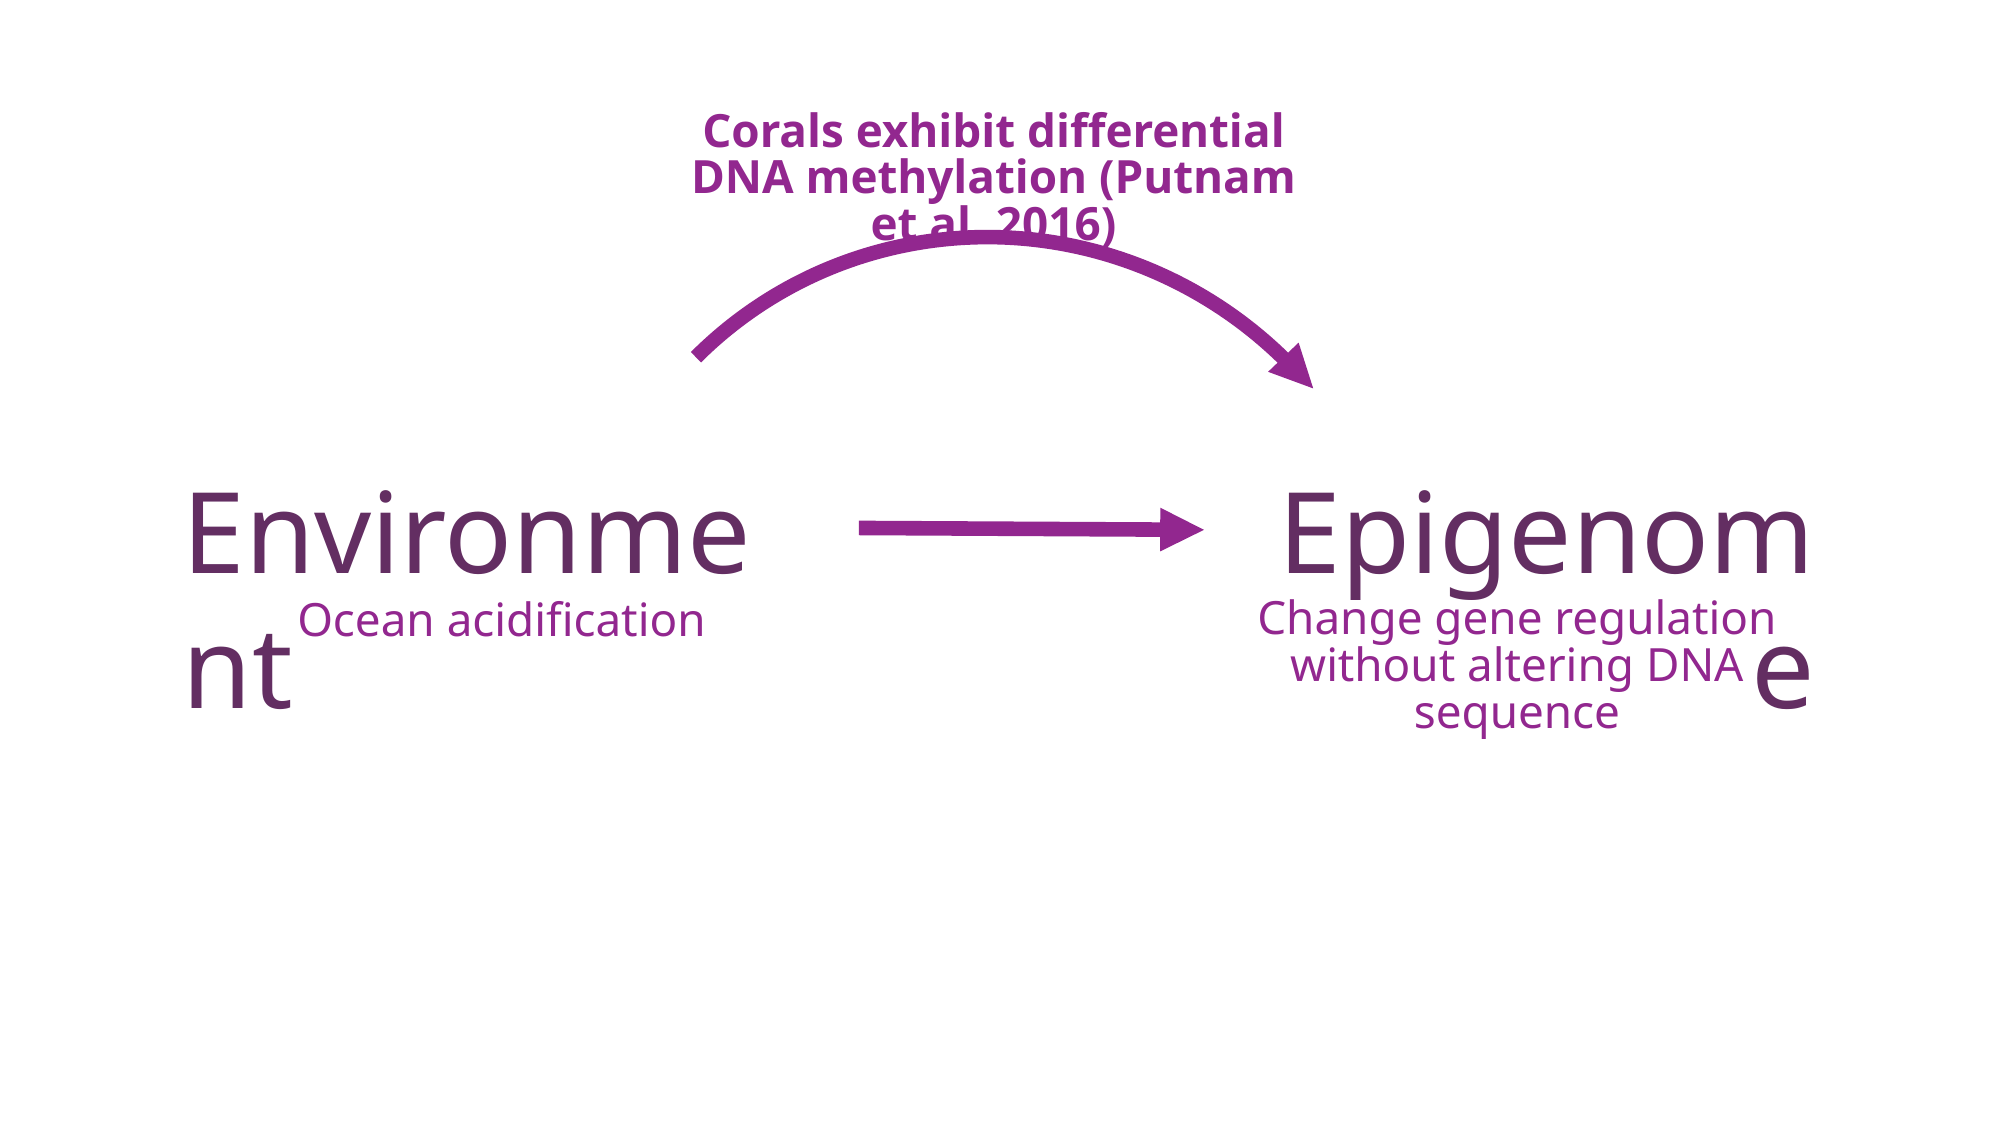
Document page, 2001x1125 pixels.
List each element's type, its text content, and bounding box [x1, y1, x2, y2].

text_box Corals exhibit differential DNA methylation (Putnam et al. 2016) [653, 102, 1334, 233]
text_box Change gene regulation without altering DNA sequence [1409, 589, 1842, 745]
text_box Epigenome [1409, 453, 1830, 589]
text_box Ocean acidification [176, 591, 579, 653]
text_box Environment [168, 454, 579, 739]
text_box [579, 233, 1409, 1077]
